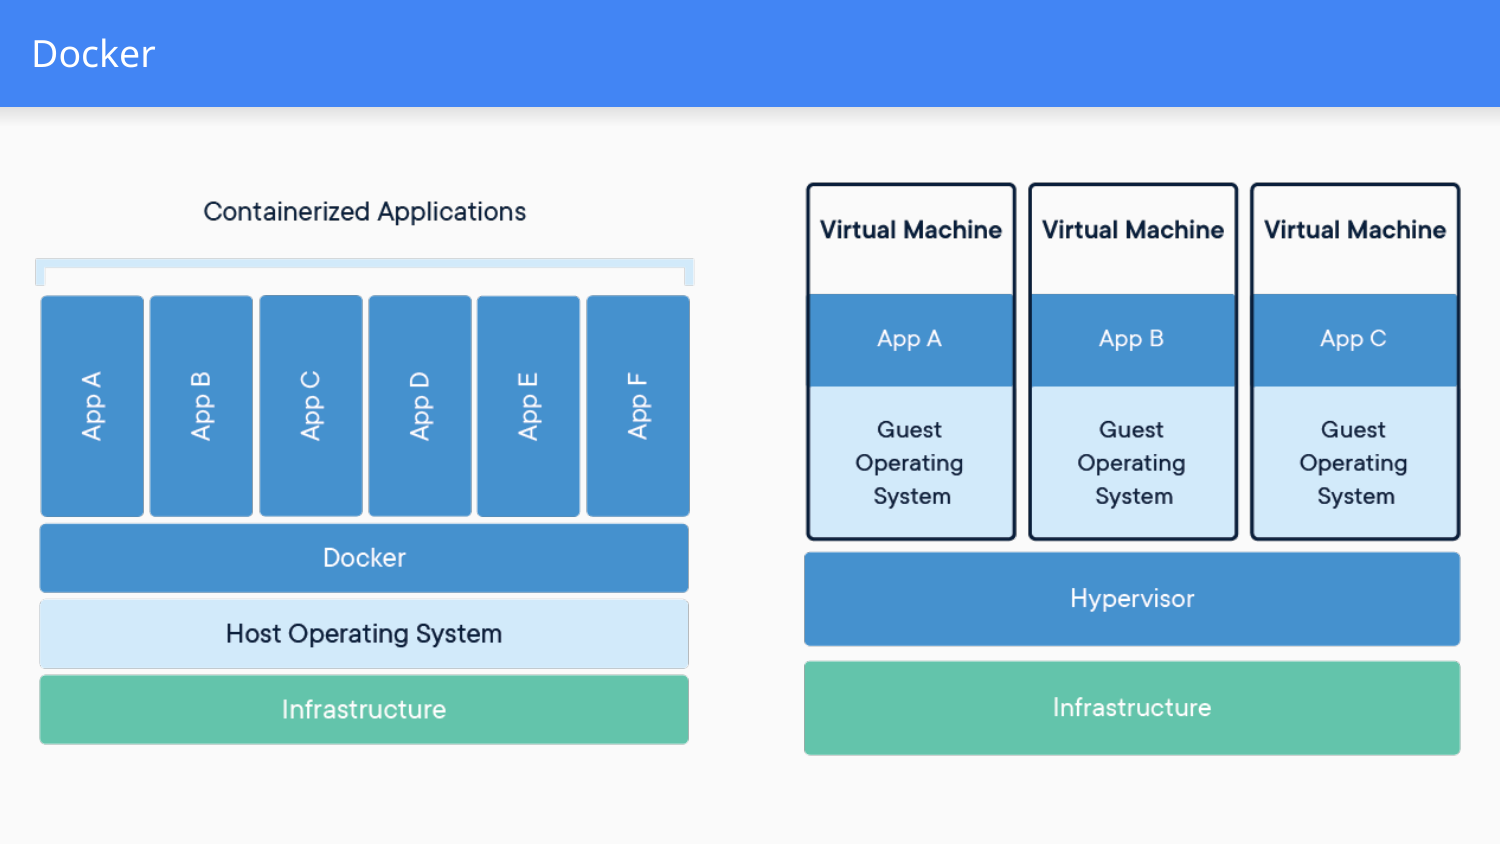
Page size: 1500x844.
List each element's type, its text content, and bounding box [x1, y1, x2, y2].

picture [24, 172, 1476, 767]
title Docker [16, 2, 1464, 102]
